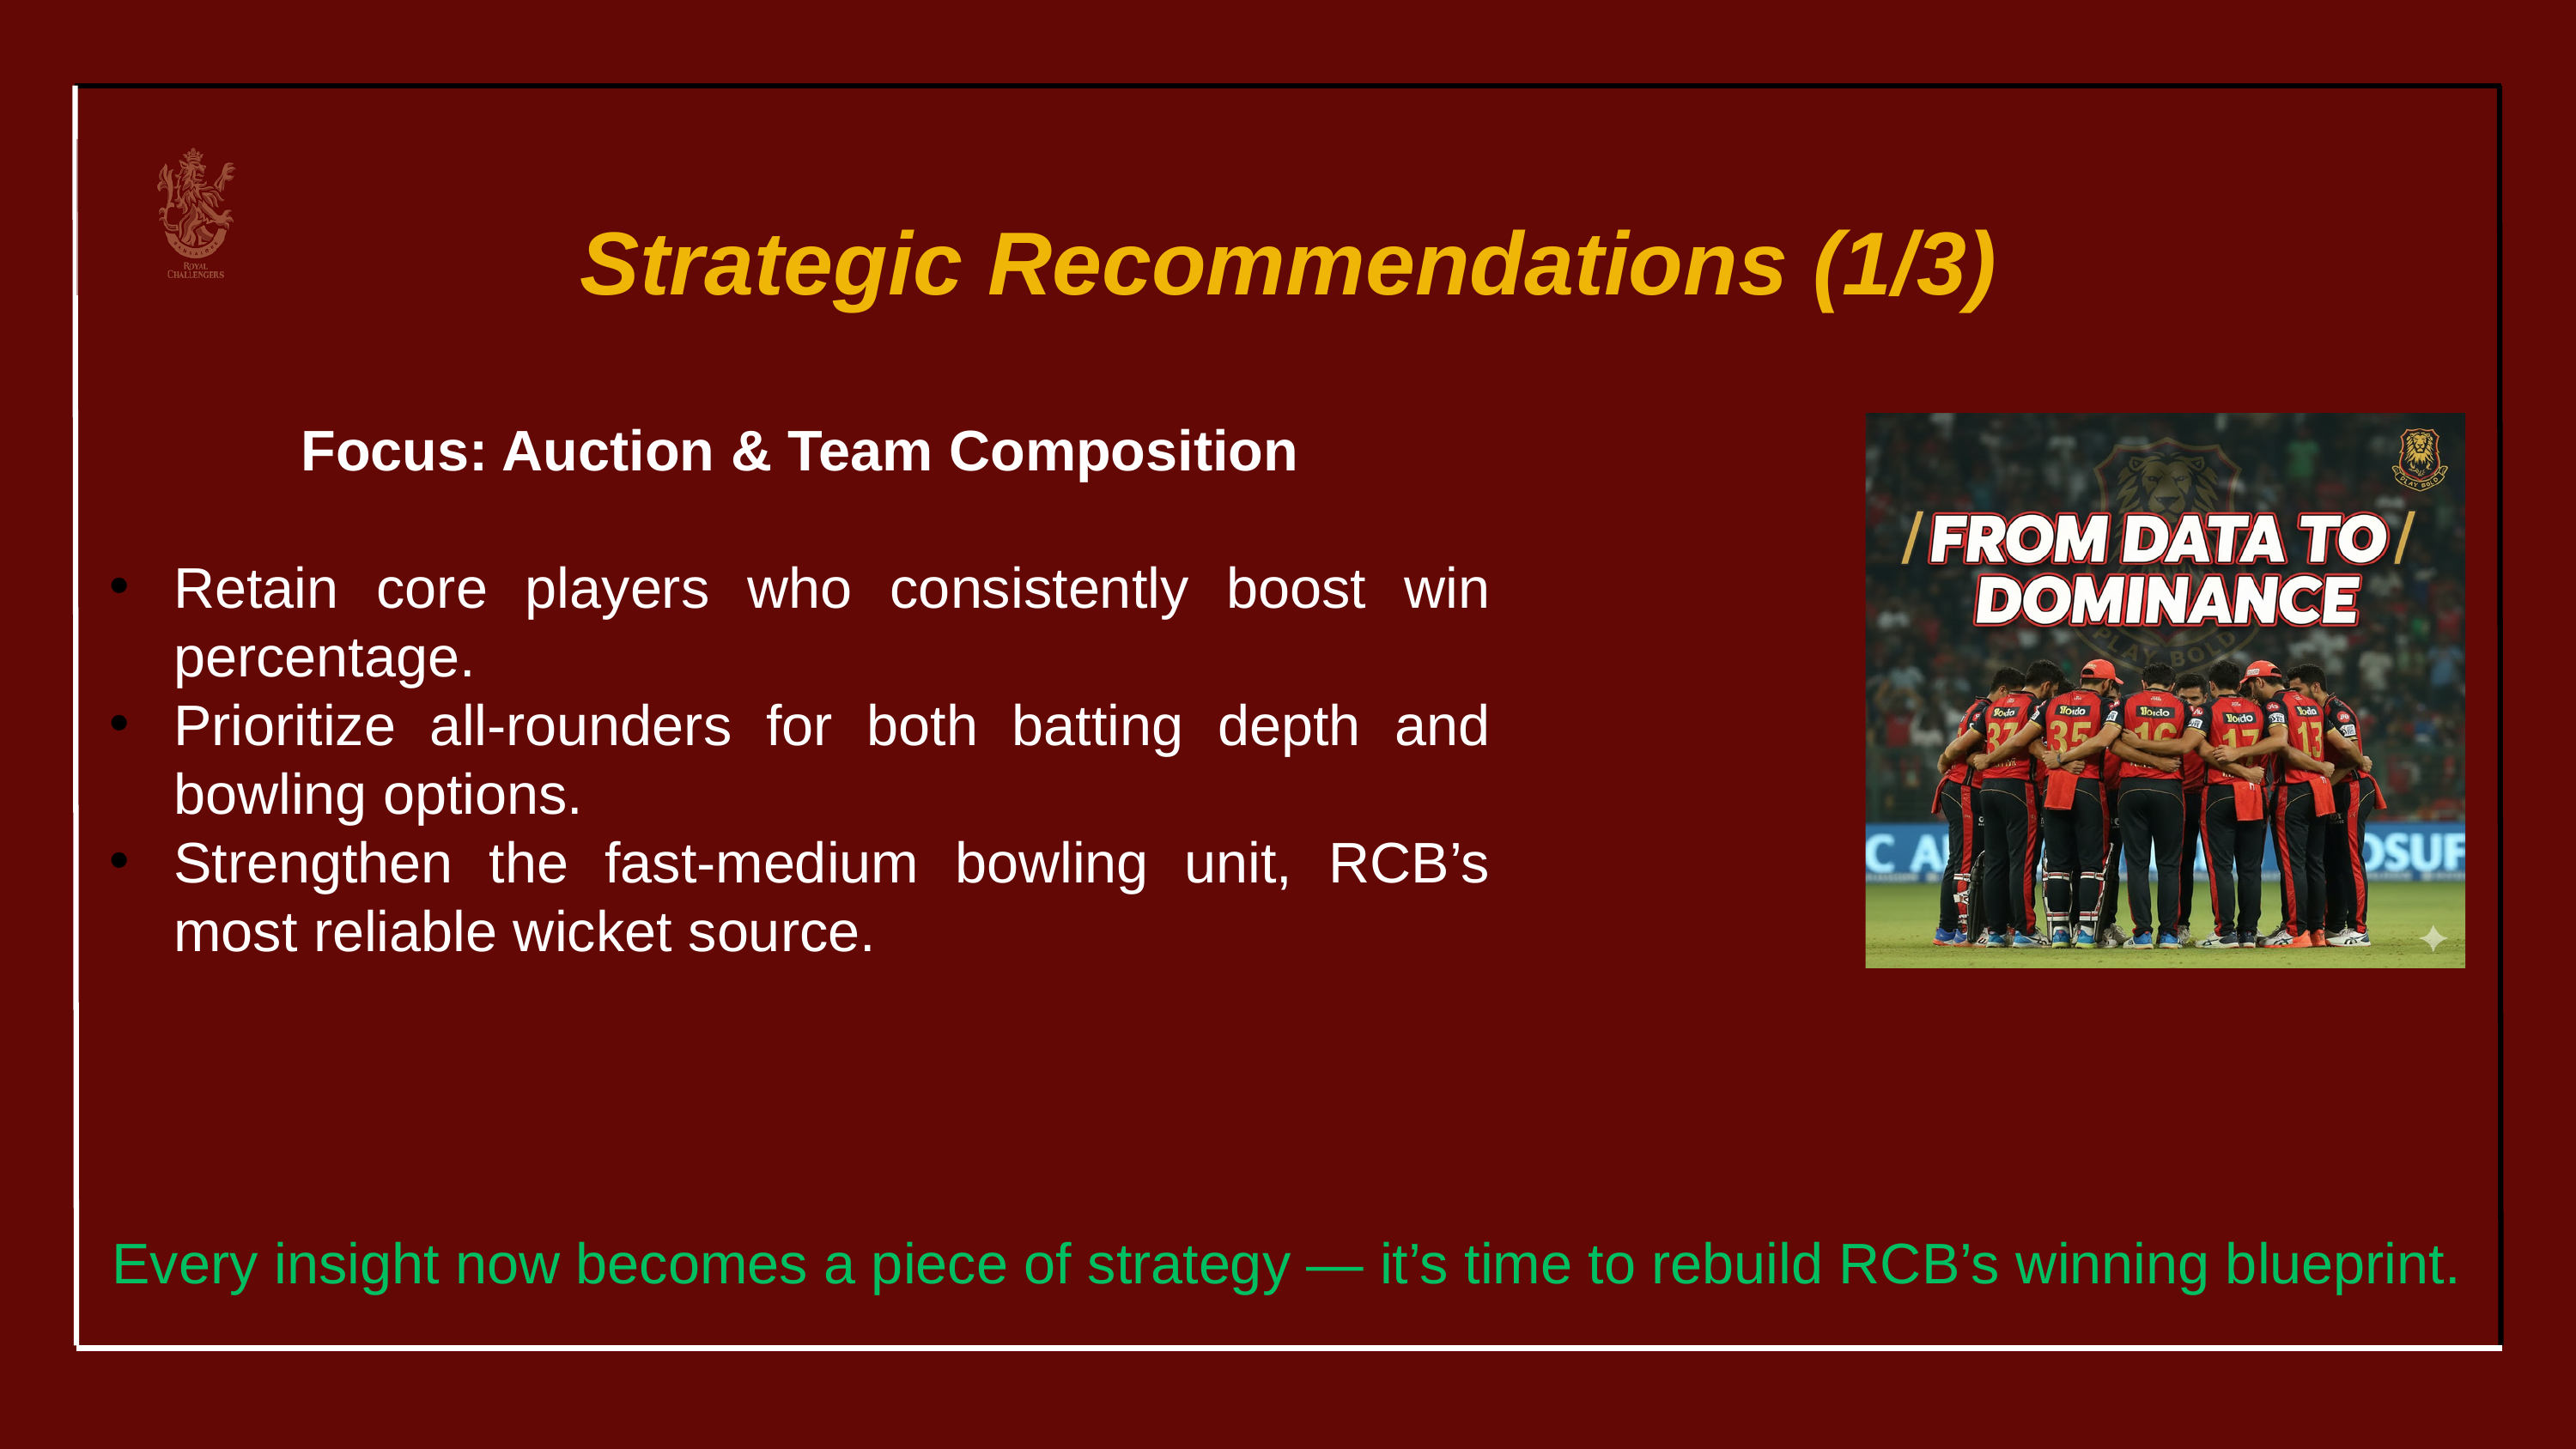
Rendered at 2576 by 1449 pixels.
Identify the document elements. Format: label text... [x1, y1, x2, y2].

text_box Every insight now becomes a piece of strategy — it’s time to rebuild RCB’s winning blueprint. [112, 1198, 2467, 1295]
text_box Strategic Recommendations (1/3) [492, 162, 2087, 313]
text_box [1865, 413, 2466, 969]
text_box Focus: Auction & Team Composition Retain core players who consistently boost win percentage. Prioritize all-rounders for both batting depth and bowling options. Strengthen the fast-medium bowling unit, RCB’s most reliable wicket source. [109, 413, 1492, 963]
text_box [81, 139, 316, 295]
